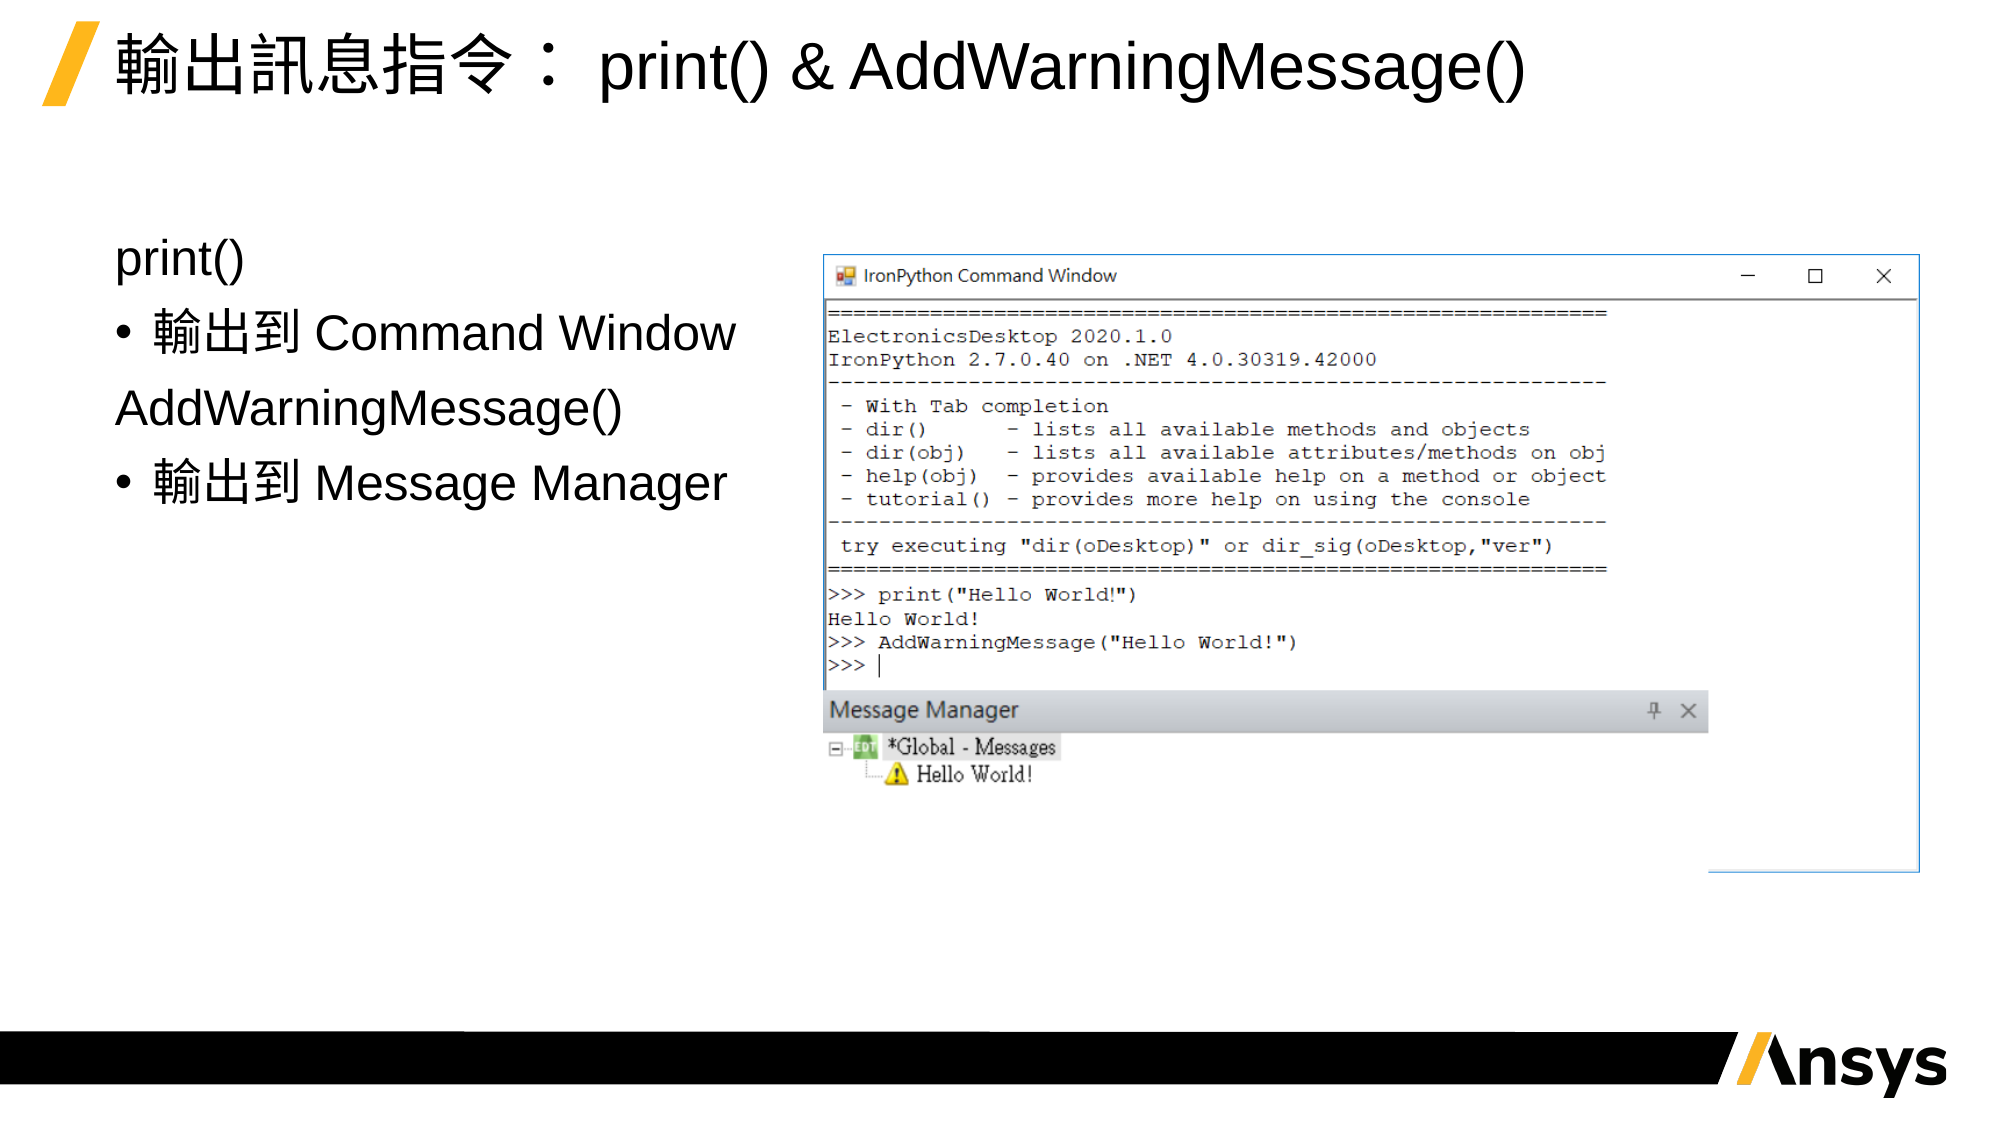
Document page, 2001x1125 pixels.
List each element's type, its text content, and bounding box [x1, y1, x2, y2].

title 輸出訊息指令：print() & AddWarningMessage() [99, 24, 1900, 164]
picture [823, 254, 1920, 909]
list print() 輸出到Command Window AddWarningMessage() 輸出到Message Manager [99, 224, 804, 1007]
